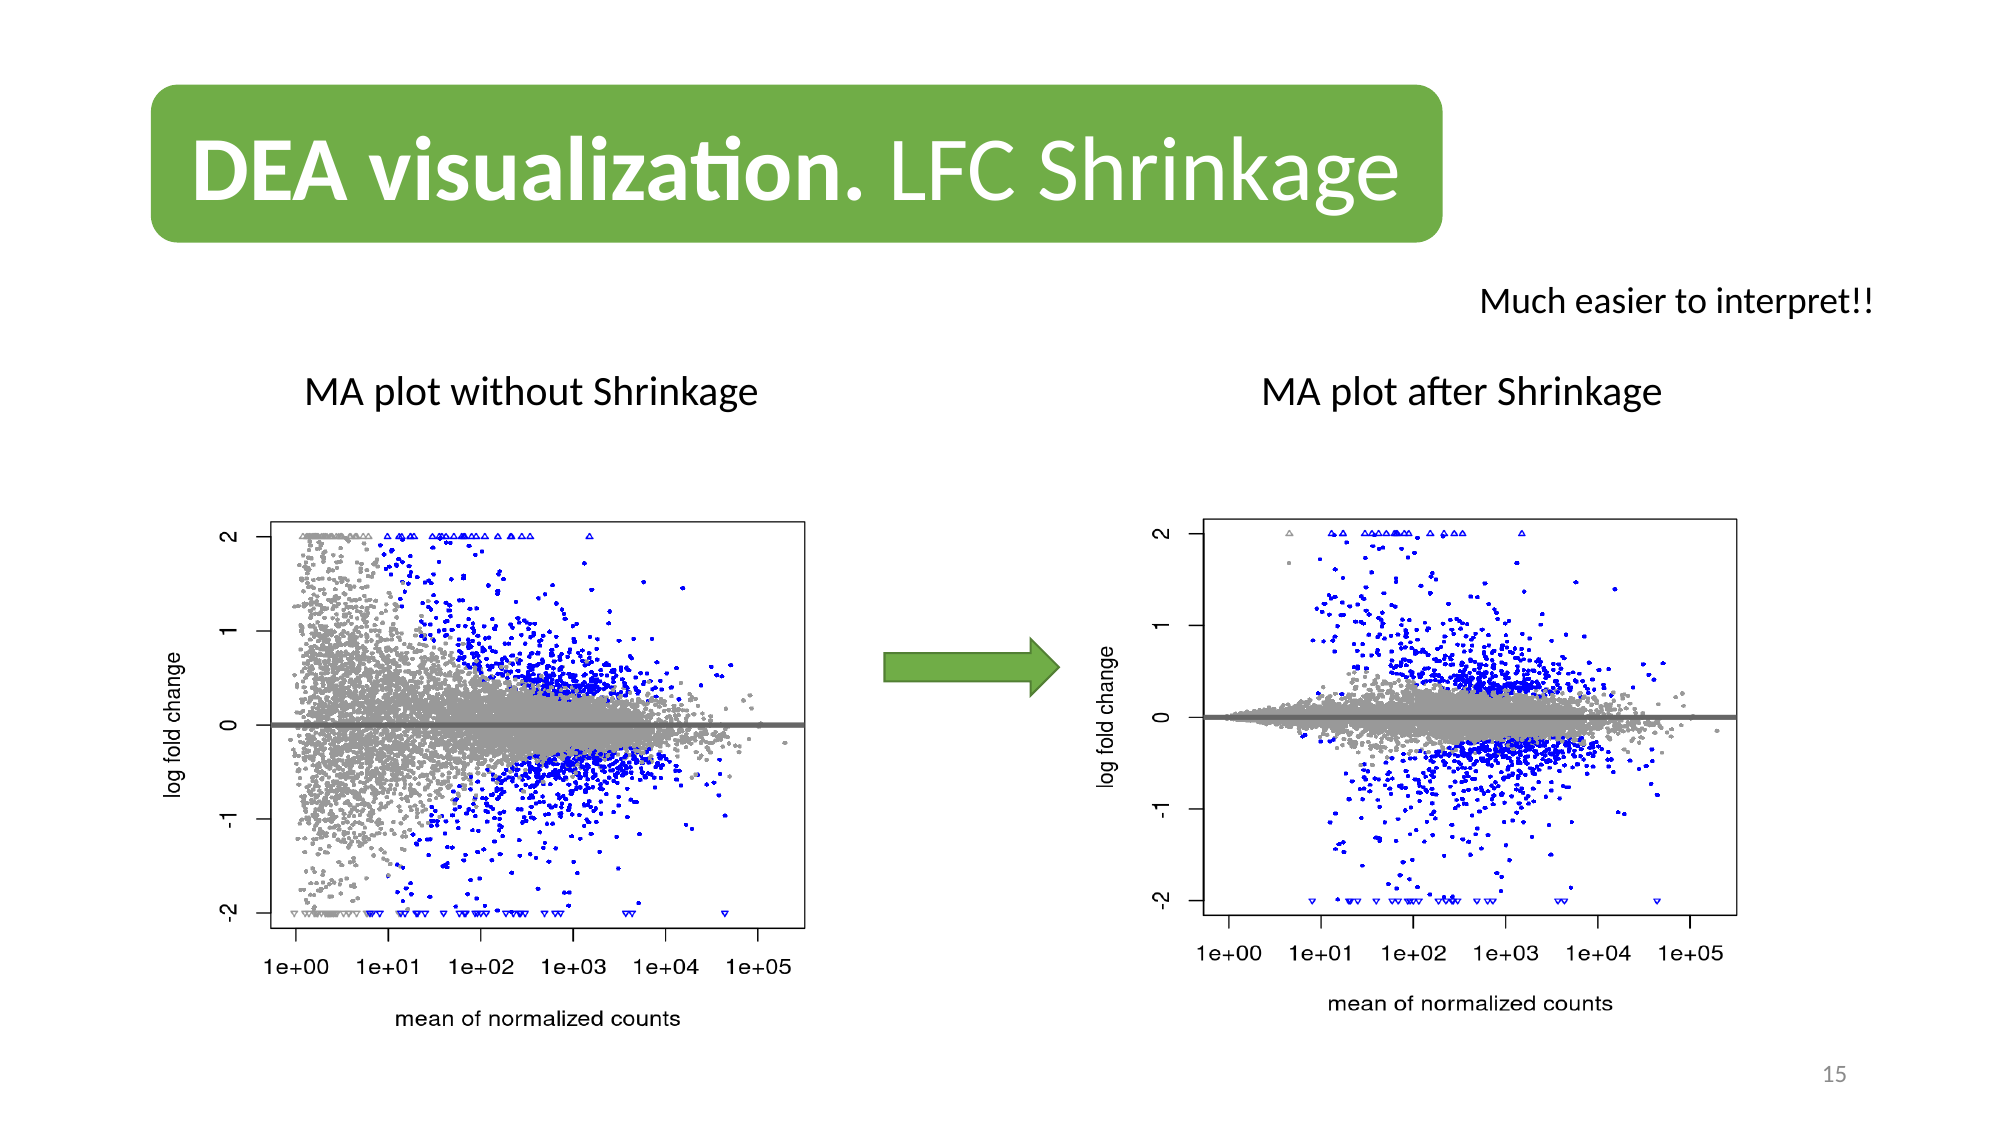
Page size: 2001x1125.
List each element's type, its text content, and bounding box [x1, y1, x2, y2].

text_box MA plot without Shrinkage [289, 356, 774, 416]
text_box [883, 636, 1061, 698]
text_box DEA visualization. LFC Shrinkage [150, 84, 1443, 243]
picture [154, 416, 864, 1059]
text_box Much easier to interpret!! [1464, 268, 1891, 329]
slide_number 15 [1412, 1042, 1863, 1103]
picture [1087, 416, 1796, 1043]
text_box MA plot after Shrinkage [1246, 356, 1678, 416]
